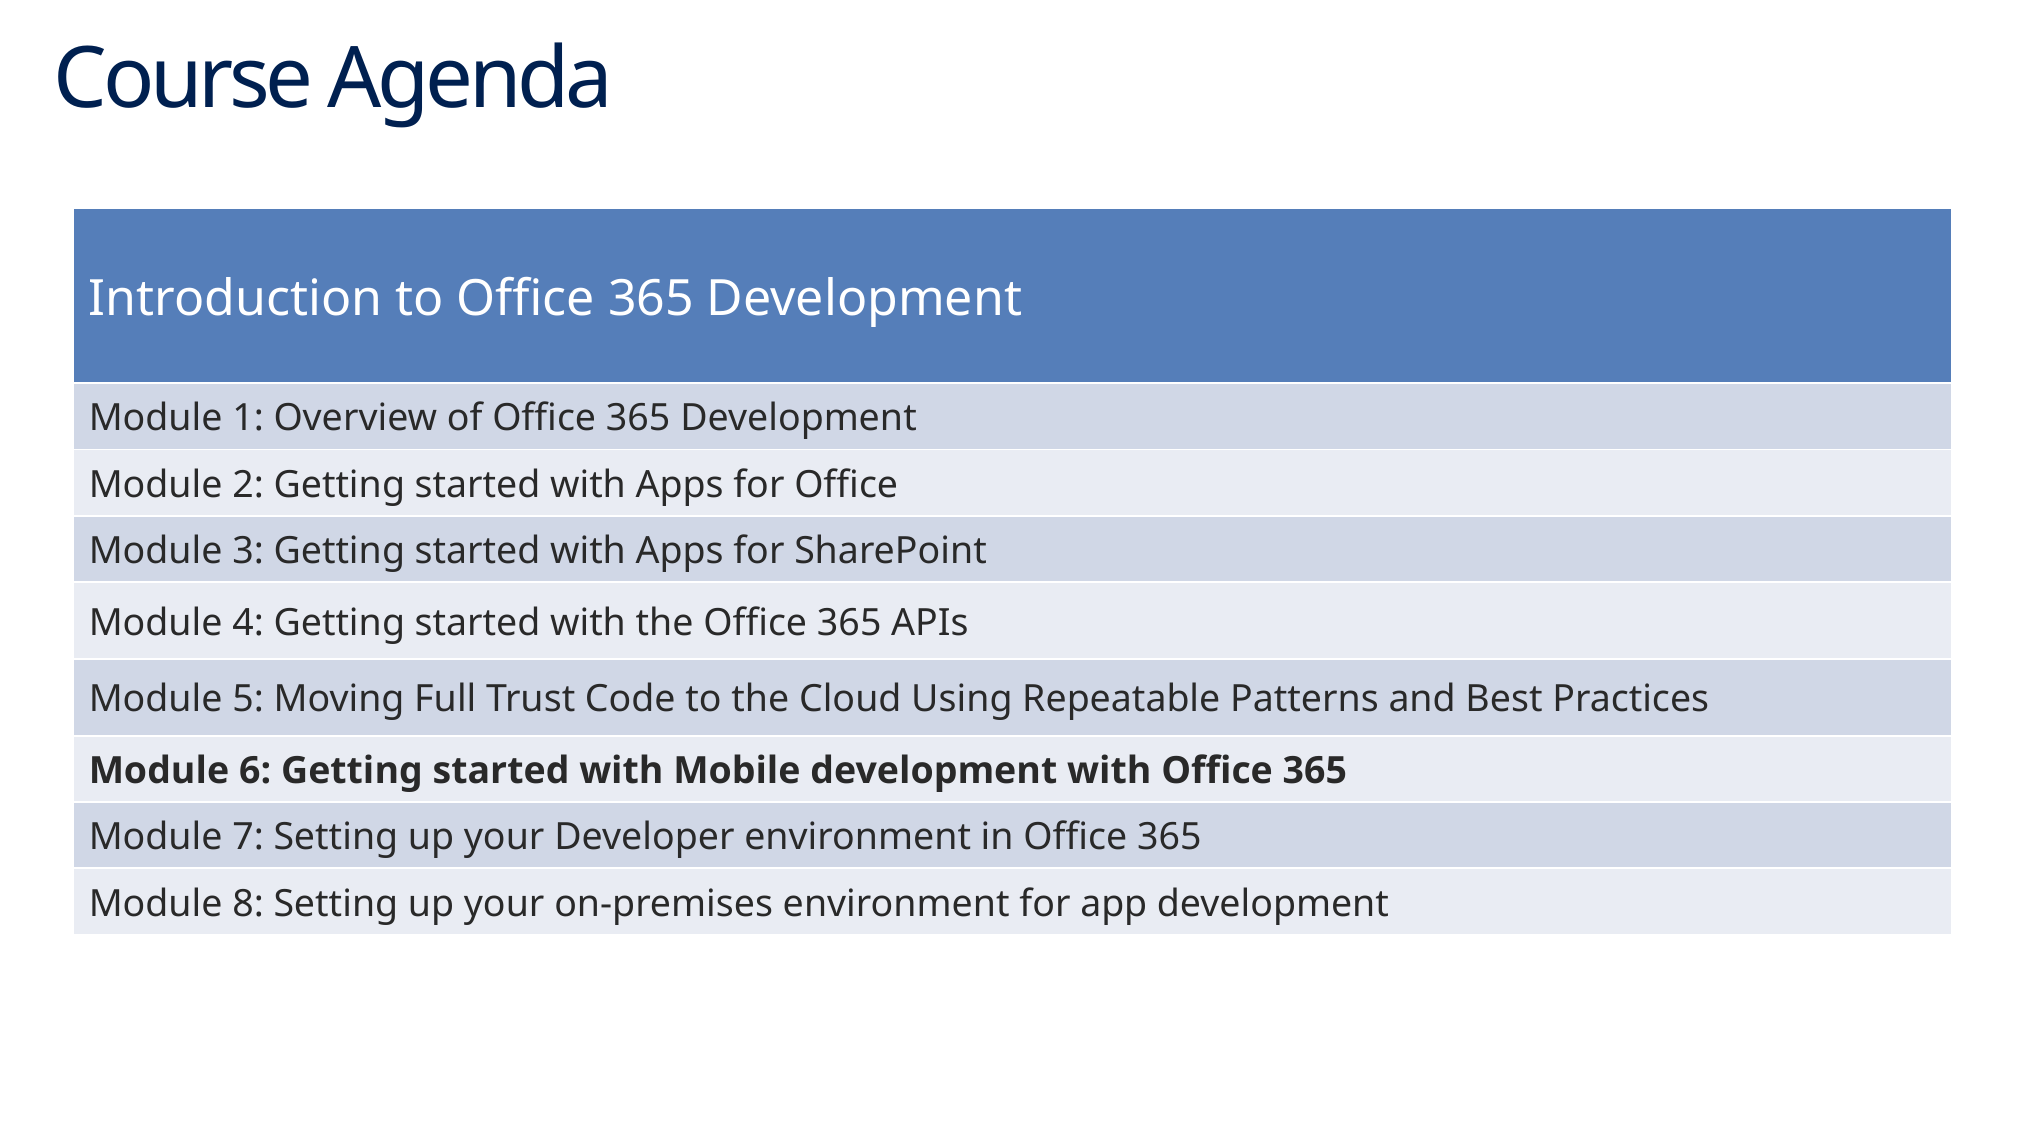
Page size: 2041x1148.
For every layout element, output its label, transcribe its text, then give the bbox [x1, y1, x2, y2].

table_cell Module 8: Setting up your on-premises environment for app development [74, 869, 1951, 934]
table_cell Module 3: Getting started with Apps for SharePoint [74, 517, 1951, 581]
table_cell Module 4: Getting started with the Office 365 APIs [74, 583, 1951, 658]
table_cell Module 1: Overview of Office 365 Development [74, 384, 1951, 449]
table_header Introduction to Office 365 Development [74, 209, 1951, 382]
table_cell Module 6: Getting started with Mobile development with Office 365 [74, 737, 1951, 801]
title Course Agenda [38, 26, 2002, 229]
table_cell Module 2: Getting started with Apps for Office [74, 450, 1951, 515]
table_cell Module 7: Setting up your Developer environment in Office 365 [74, 803, 1951, 867]
table_cell Module 5: Moving Full Trust Code to the Cloud Using Repeatable Patterns and Best Practices [74, 660, 1951, 735]
